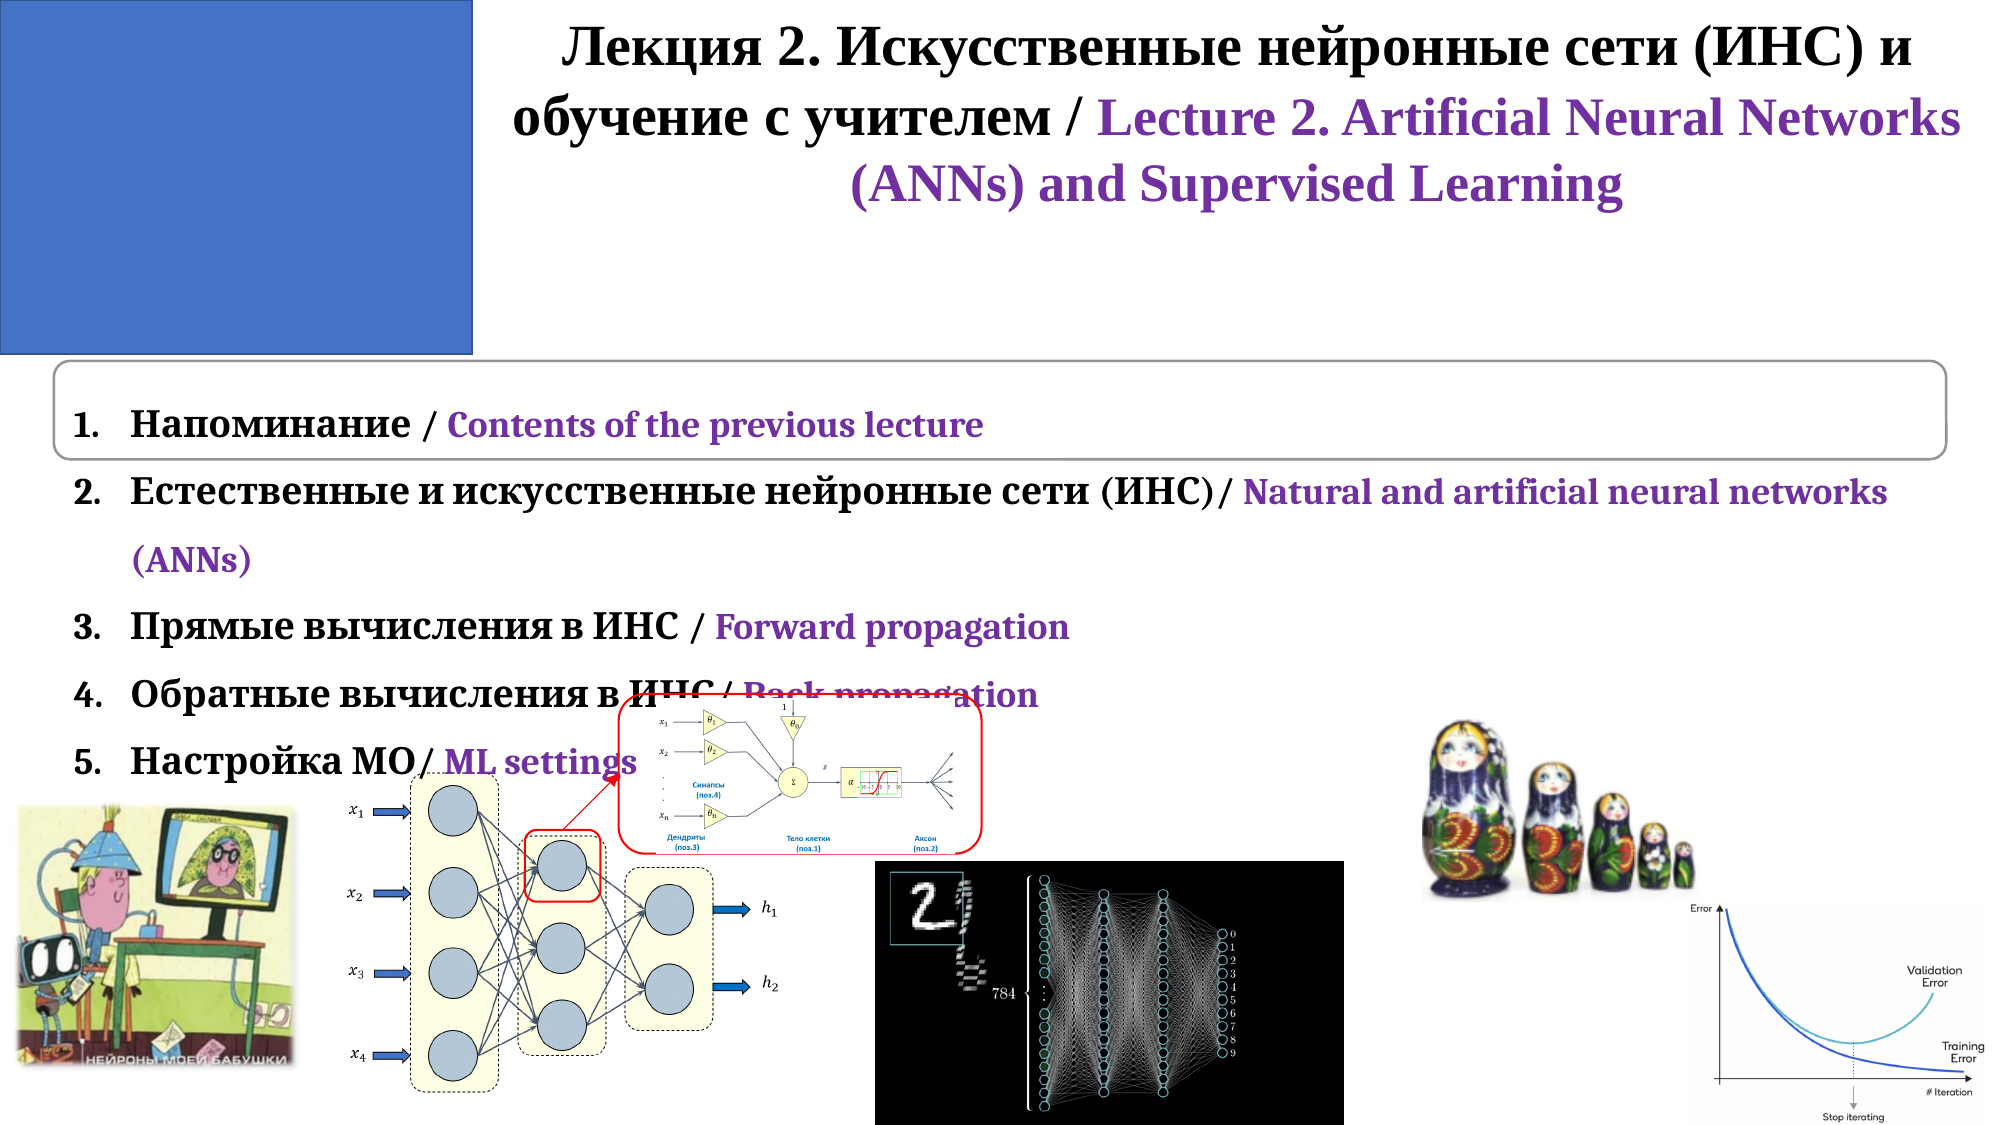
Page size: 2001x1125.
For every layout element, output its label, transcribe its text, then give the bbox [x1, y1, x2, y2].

picture [343, 698, 955, 1097]
text_box Лекция 2. Искусственные нейронные сети (ИНС) и обучение с учителем / Lecture 2. Artificial Neural Networks (ANNs) and Supervised Learning [475, 0, 2000, 220]
text_box Напоминание / Contents of the previous lecture Естественные и искусственные нейронные сети (ИНС)/ Natural and artificial neural networks (ANNs) Прямые вычисления в ИНС / Forward propagation Обратные вычисления в ИНС/ Back propagation Настройка МО/ ML settings [59, 445, 1947, 790]
text_box [617, 692, 983, 855]
picture [13, 801, 297, 1068]
text_box [53, 360, 1947, 460]
picture [875, 861, 1344, 1125]
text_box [562, 773, 619, 830]
picture [1422, 718, 1985, 1125]
